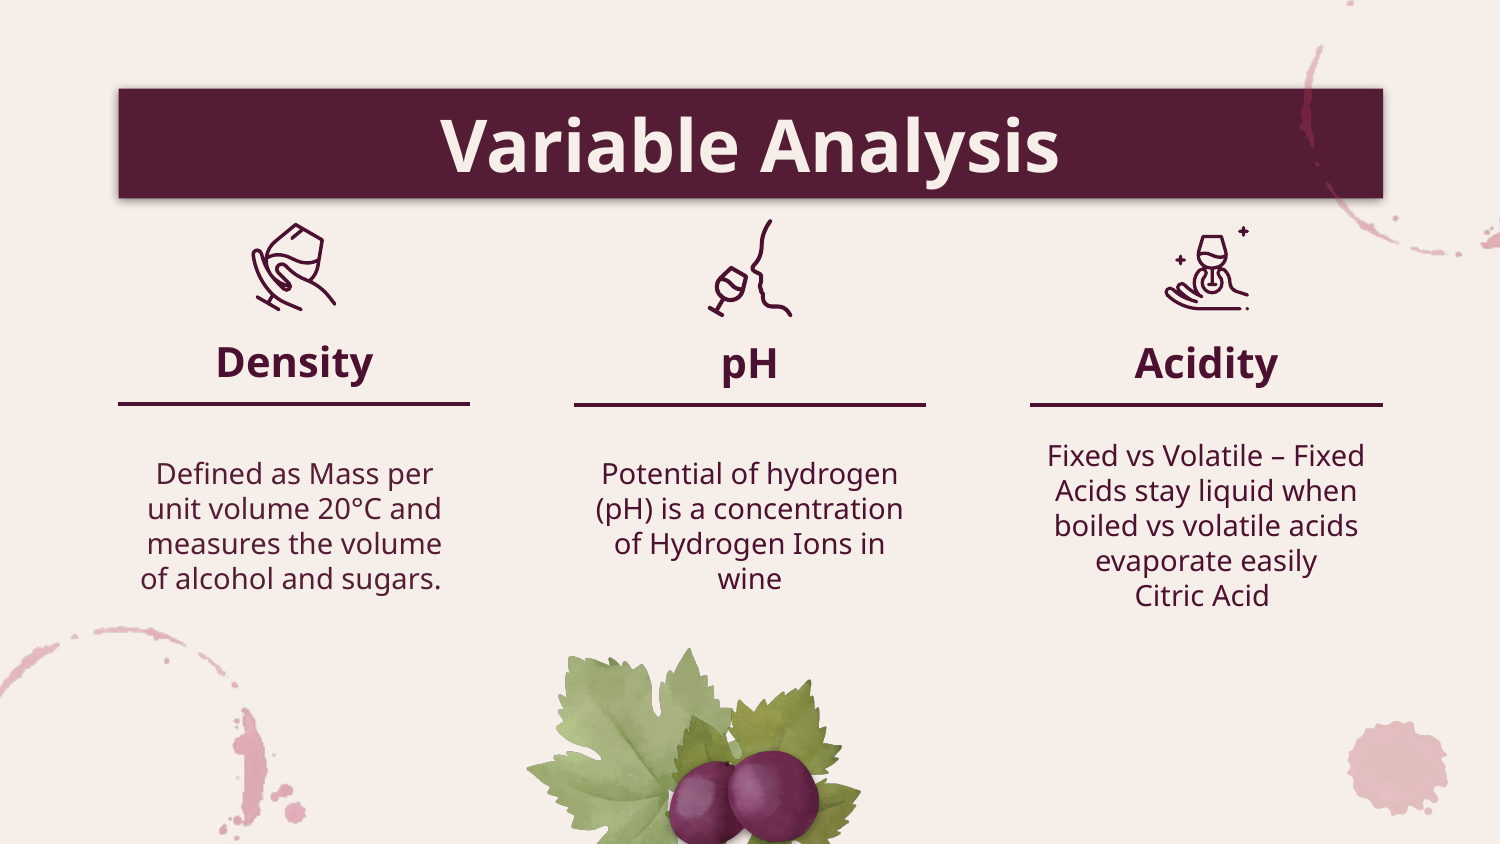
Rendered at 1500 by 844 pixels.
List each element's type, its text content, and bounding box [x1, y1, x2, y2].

picture [495, 620, 864, 844]
subtitle pH [573, 330, 927, 394]
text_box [1163, 225, 1250, 311]
picture [1298, 0, 1500, 258]
title Variable Analysis [118, 88, 1293, 199]
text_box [707, 218, 793, 318]
subtitle Defined as Mass per unit volume 20°C and measures the volume of alcohol and sugars. [118, 430, 472, 620]
text_box [251, 222, 337, 312]
subtitle Fixed vs Volatile – Fixed Acids stay liquid when boiled vs volatile acids evaporate easily Citric Acid [1029, 430, 1383, 620]
subtitle Acidity [1030, 330, 1383, 394]
subtitle Potential of hydrogen (pH) is a concentration of Hydrogen Ions in wine [573, 430, 927, 620]
subtitle Density [117, 329, 471, 393]
